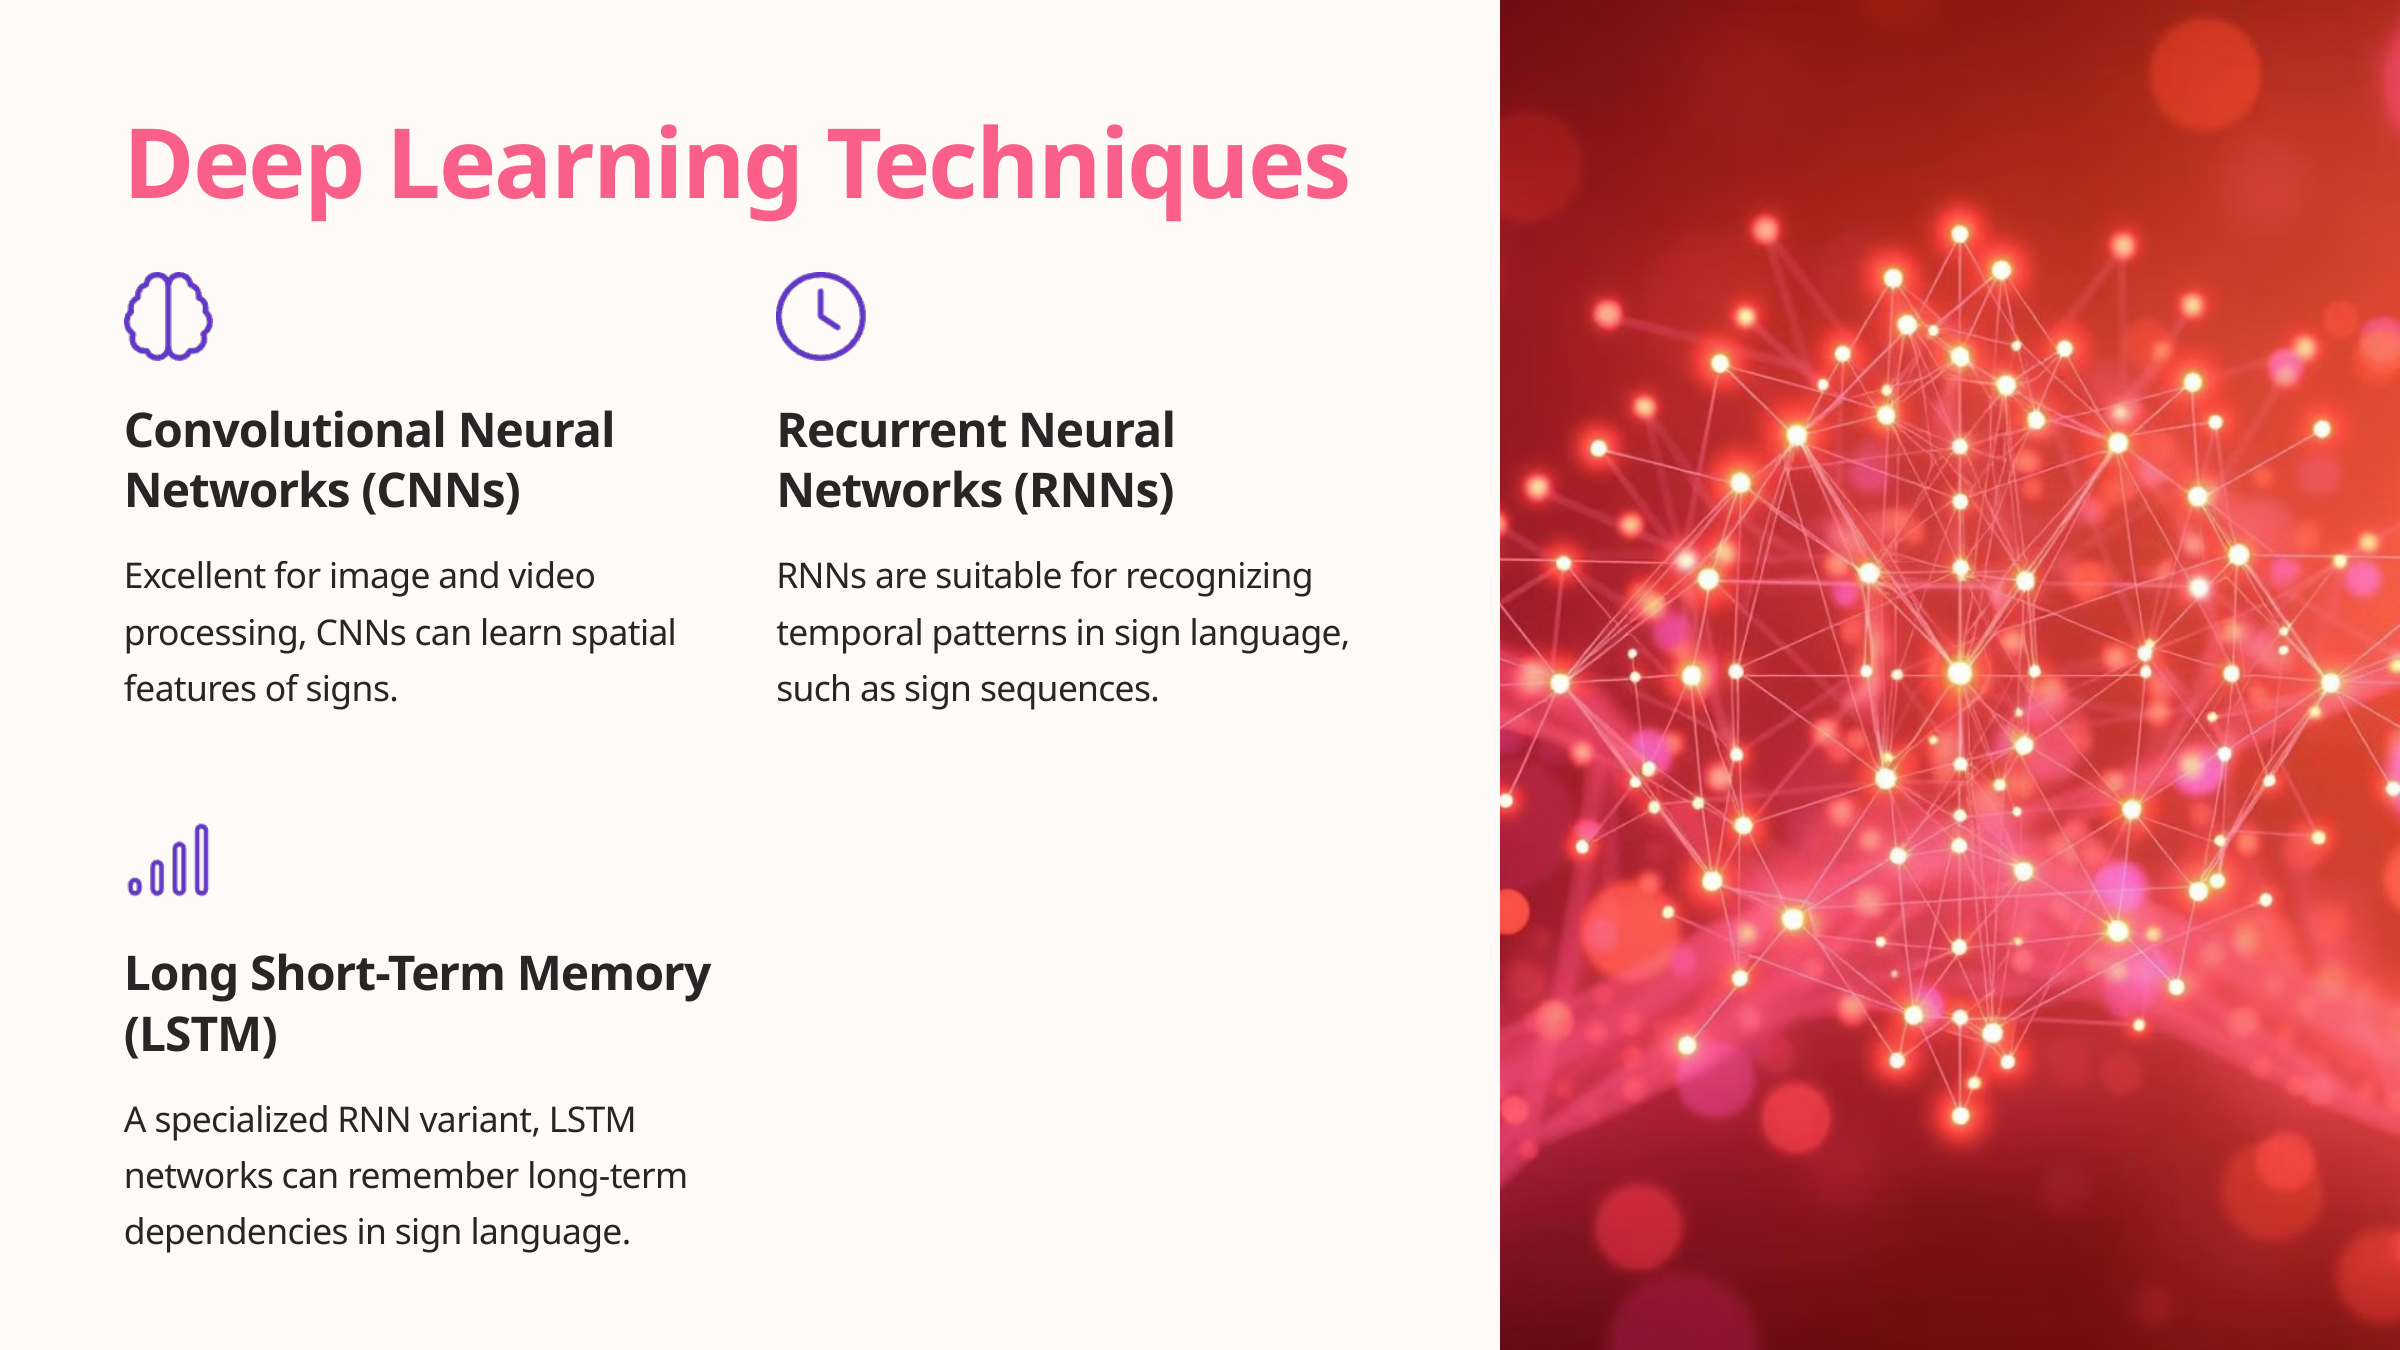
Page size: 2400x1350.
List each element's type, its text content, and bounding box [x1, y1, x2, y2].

text_box Convolutional Neural Networks (CNNs) [123, 396, 724, 519]
text_box Recurrent Neural Networks (RNNs) [776, 396, 1376, 519]
picture [123, 815, 213, 905]
picture [1499, 0, 2400, 1350]
text_box Deep Learning Techniques [123, 97, 1266, 220]
text_box Excellent for image and video processing, CNNs can learn spatial features of signs. [123, 539, 724, 710]
text_box A specialized RNN variant, LSTM networks can remember long-term dependencies in sign language. [123, 1082, 724, 1253]
picture [123, 272, 213, 361]
picture [776, 272, 866, 361]
text_box RNNs are suitable for recognizing temporal patterns in sign language, such as sign sequences. [776, 539, 1376, 710]
text_box Long Short-Term Memory (LSTM) [123, 939, 724, 1062]
